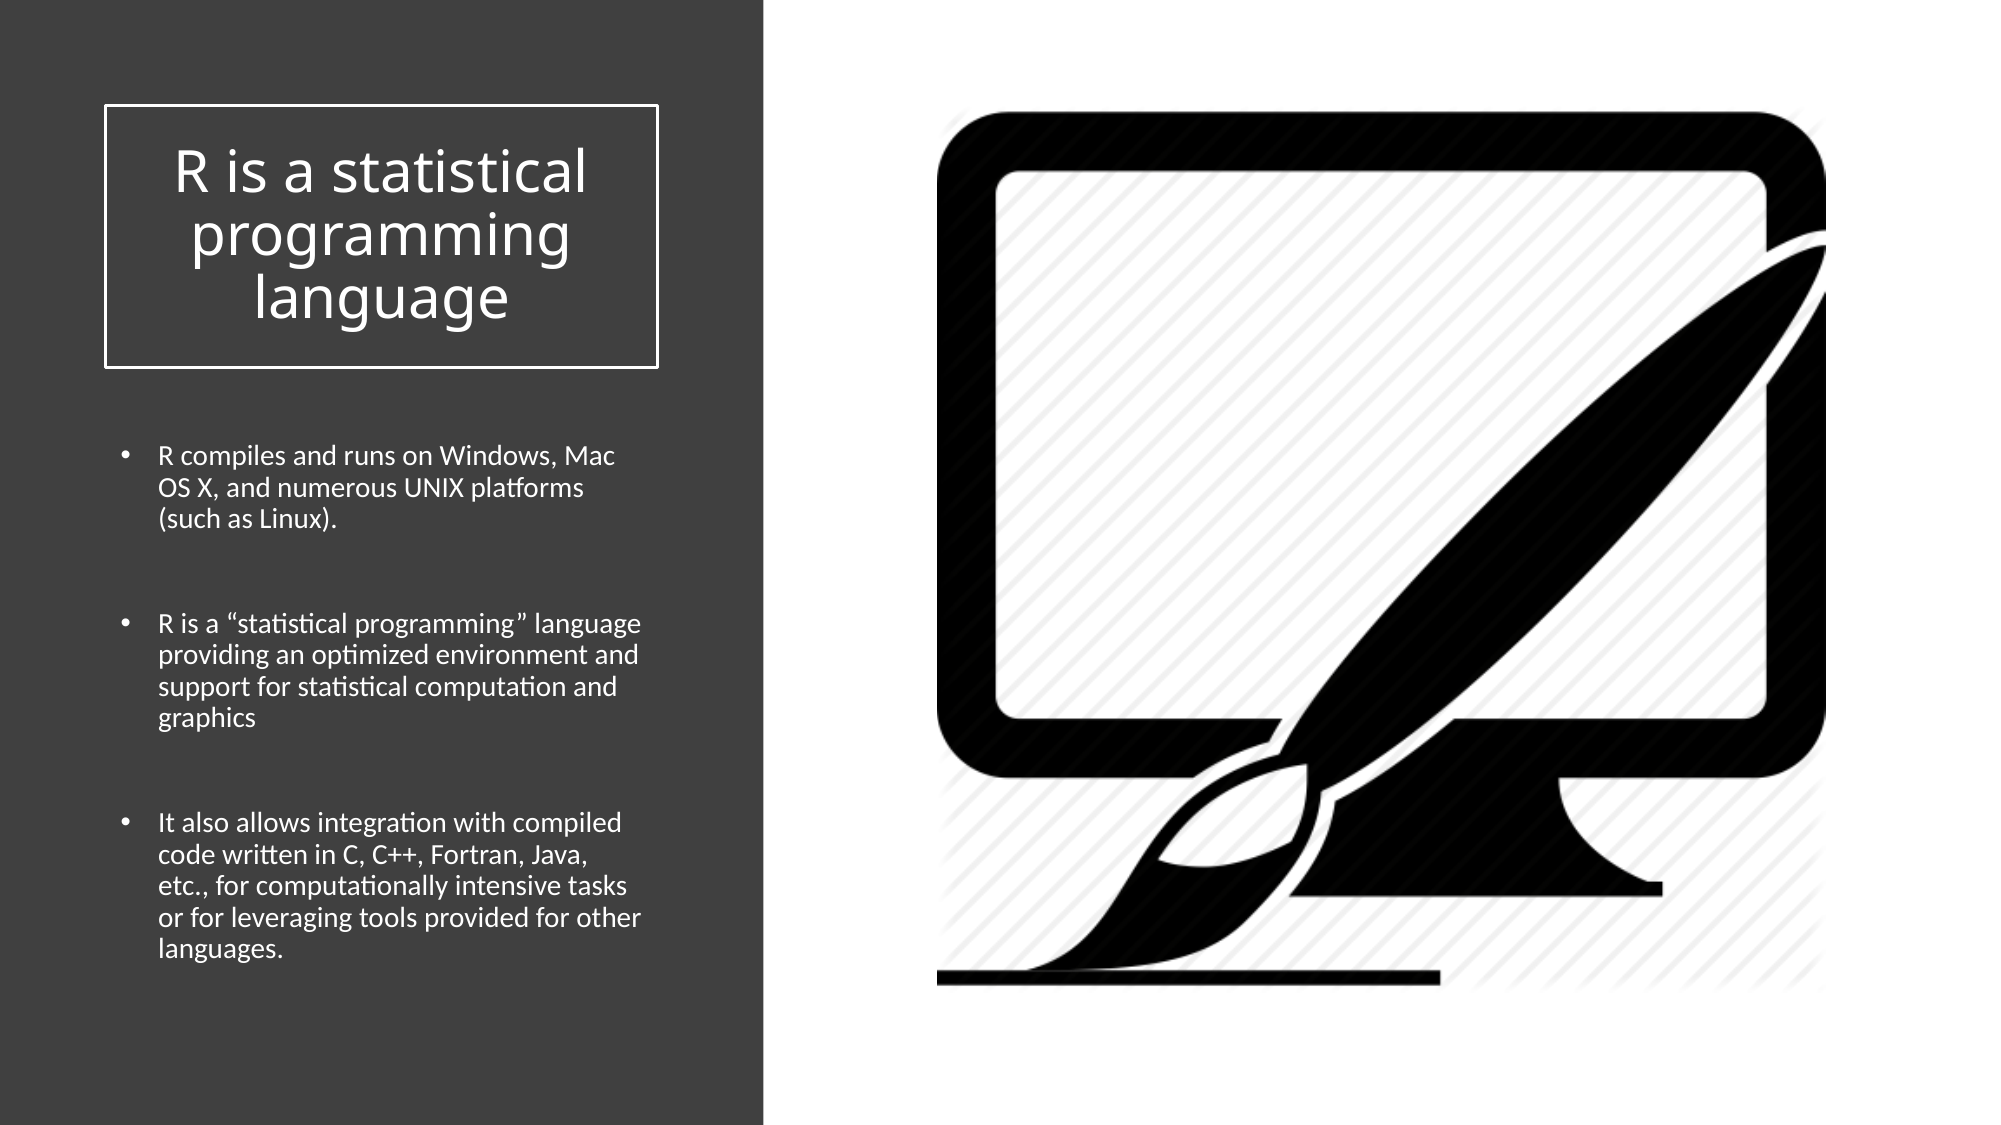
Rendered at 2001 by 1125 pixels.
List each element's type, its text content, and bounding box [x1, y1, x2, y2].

list R compiles and runs on Windows, Mac OS X, and numerous UNIX platforms (such as Linux). R is a “statistical programming” language providing an optimized environment and support for statistical computation and graphics It also allows integration with compiled code written in C, C++, Fortran, Java, etc., for computationally intensive tasks or for leveraging tools provided for other languages. [105, 432, 658, 994]
title R is a statistical programming language [105, 105, 658, 368]
picture [937, 105, 1826, 993]
text_box [0, 0, 764, 1125]
